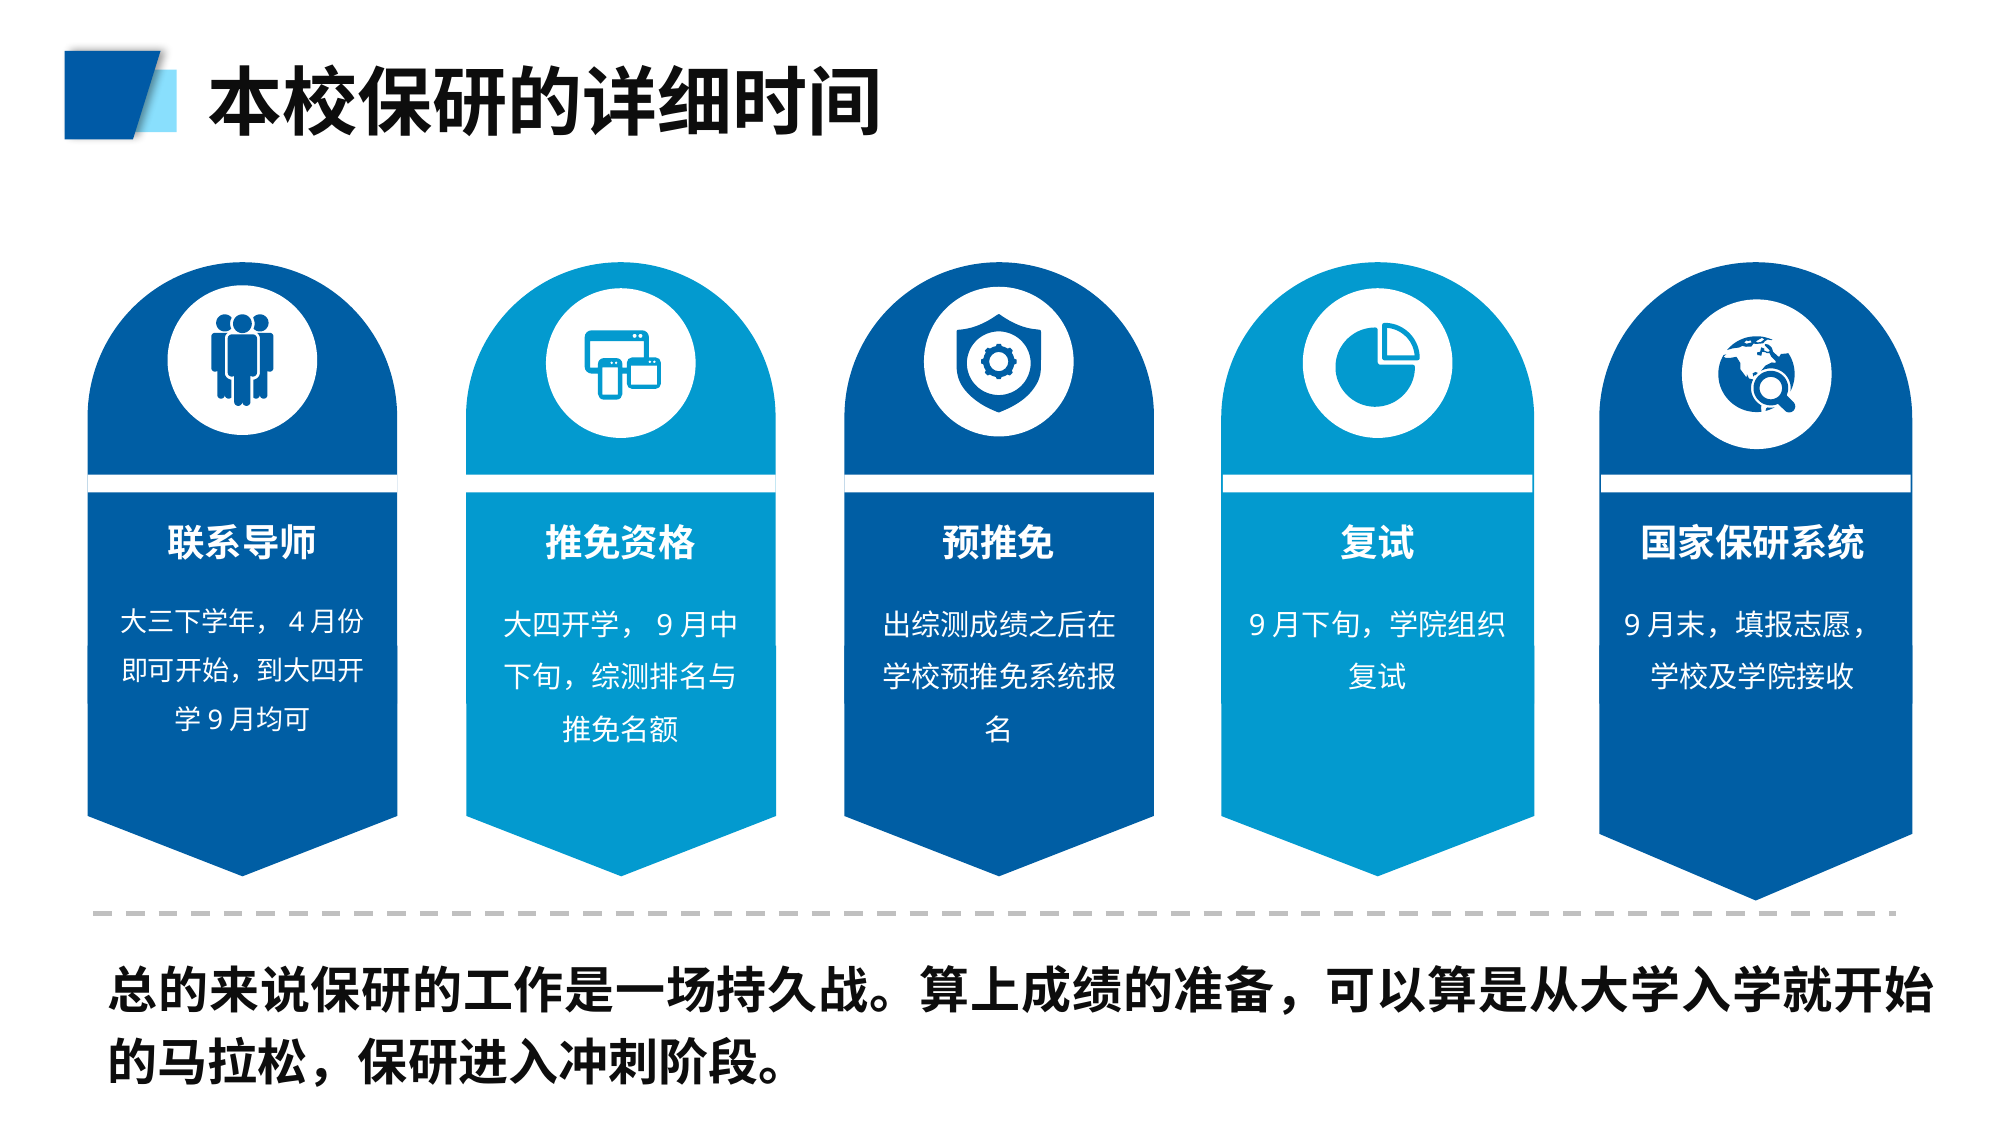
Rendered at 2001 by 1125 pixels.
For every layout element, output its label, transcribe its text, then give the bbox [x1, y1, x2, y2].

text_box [87, 262, 1913, 901]
text_box 本校保研的详细时间 [192, 47, 898, 152]
text_box 总的来说保研的工作是一场持久战。算上成绩的准备，可以算是从大学入学就开始的马拉松，保研进入冲刺阶段。 [93, 938, 1950, 1098]
